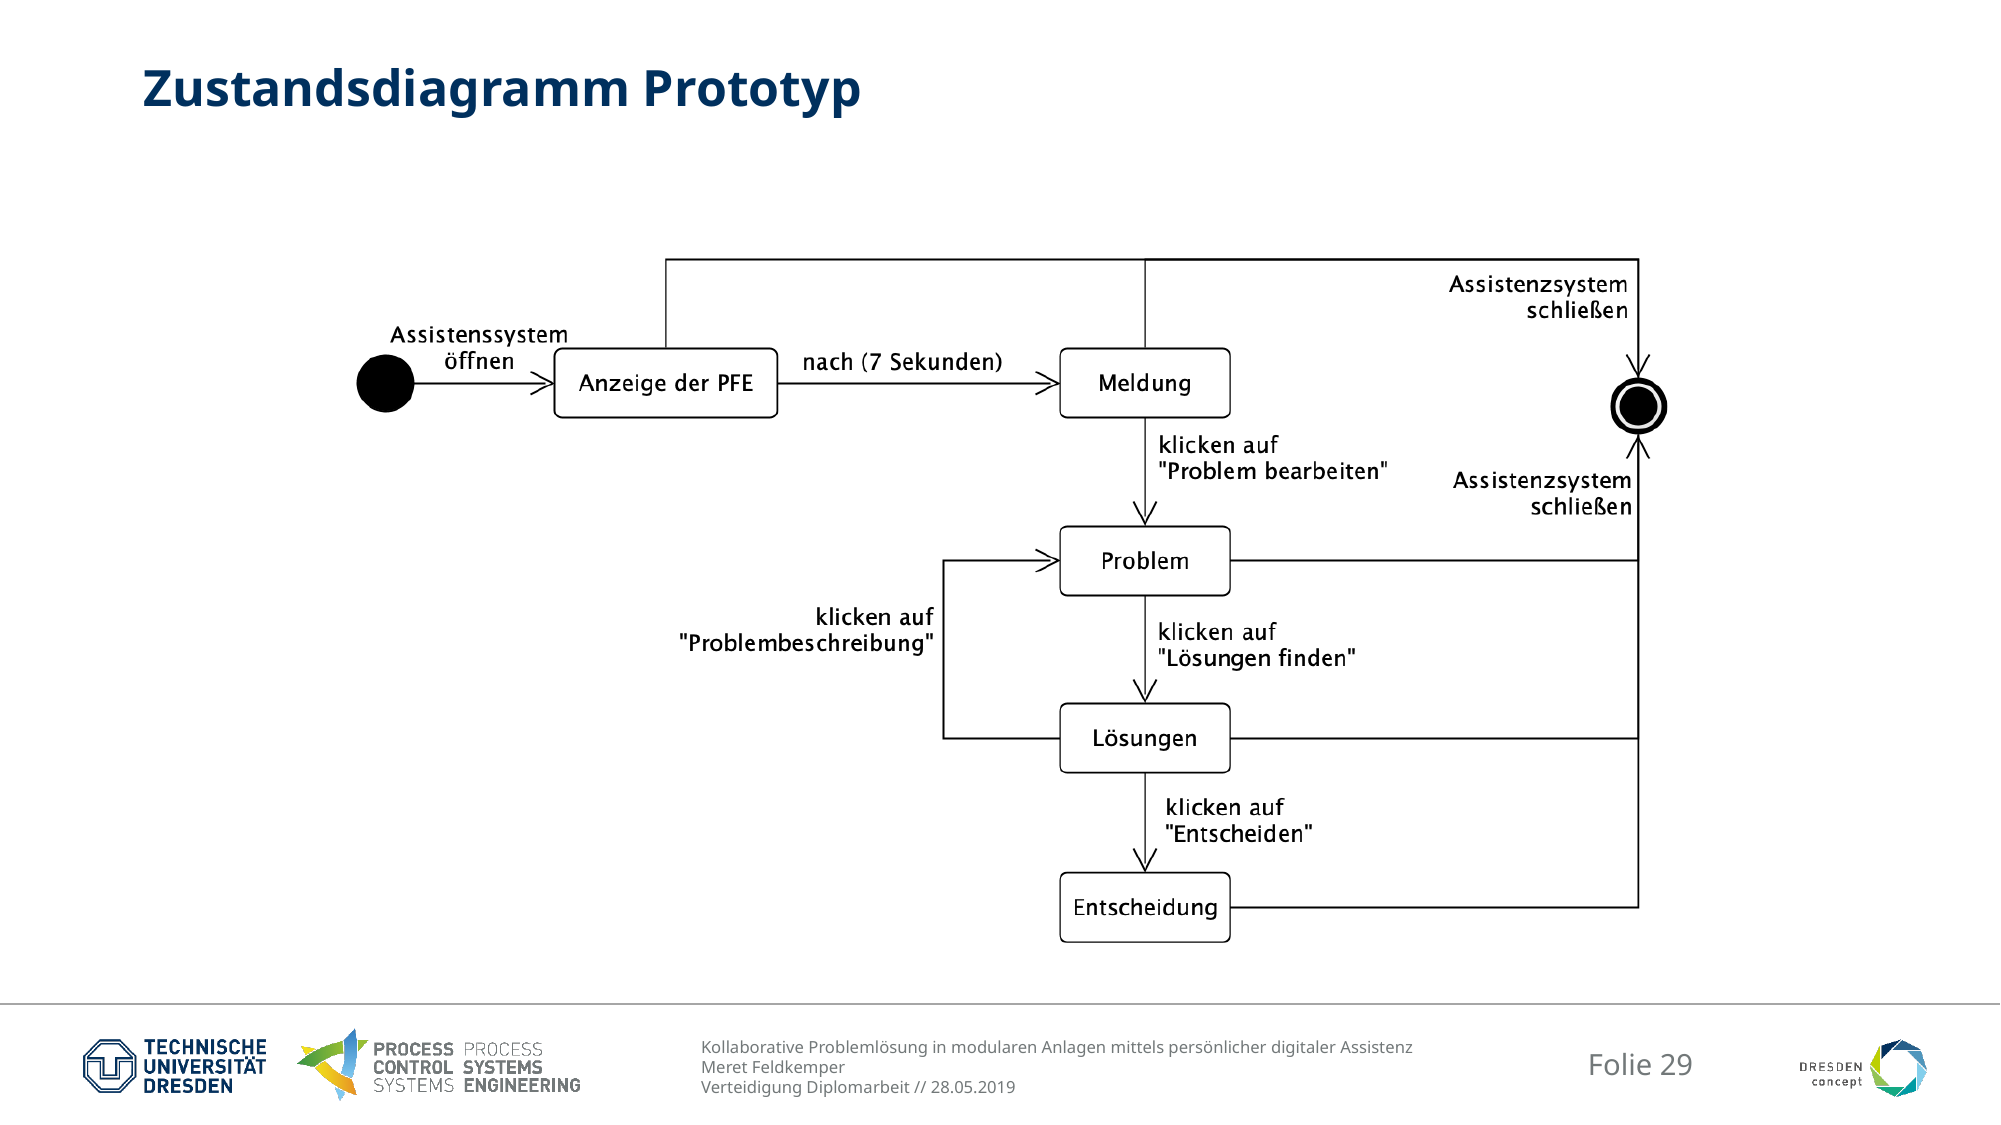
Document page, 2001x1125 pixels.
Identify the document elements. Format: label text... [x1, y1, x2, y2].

picture [297, 1028, 580, 1101]
picture [83, 1039, 266, 1093]
picture [1800, 1039, 1927, 1097]
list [341, 243, 1682, 957]
title Zustandsdiagramm Prototyp [143, 56, 1880, 169]
